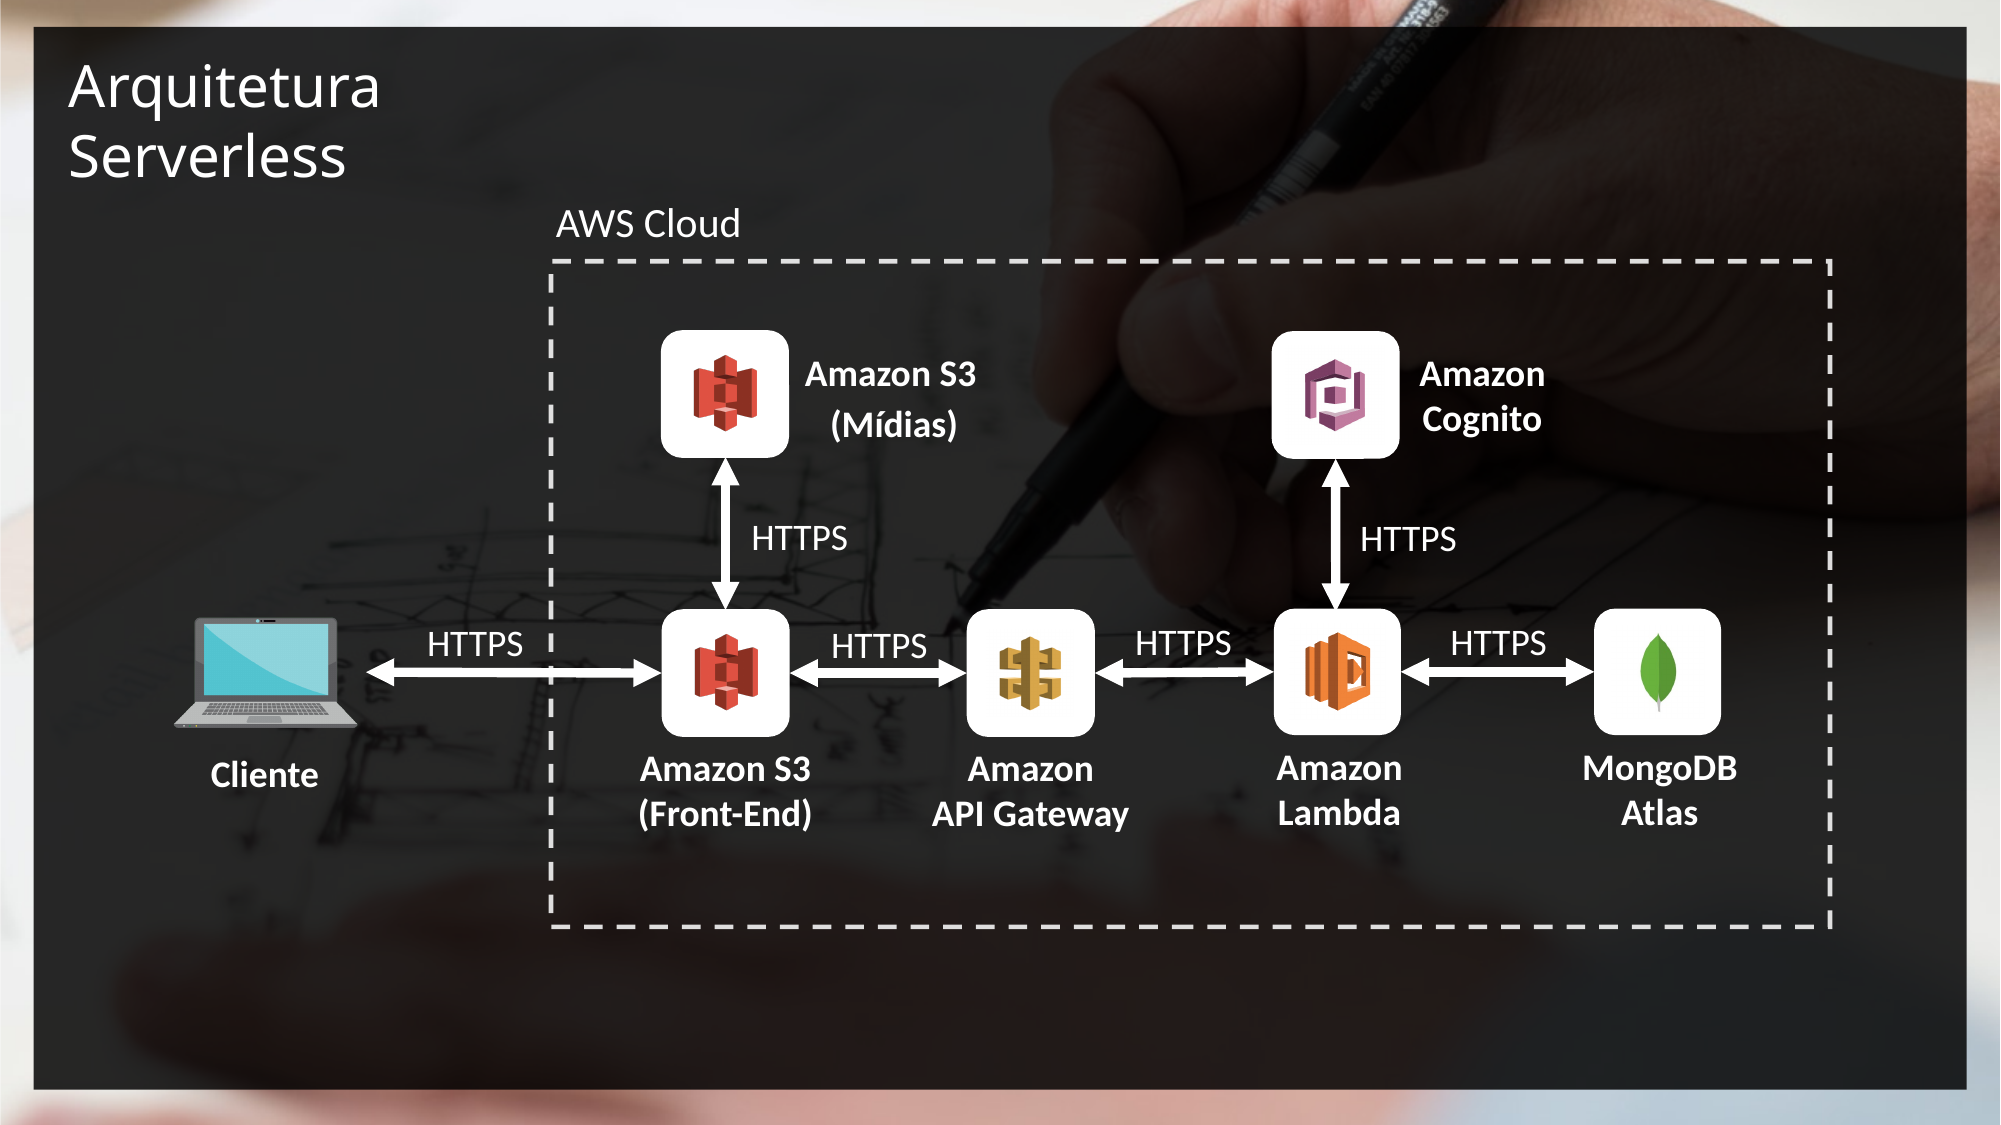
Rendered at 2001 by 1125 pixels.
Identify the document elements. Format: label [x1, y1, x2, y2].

text_box [1273, 608, 1401, 736]
text_box [1594, 608, 1722, 736]
text_box [966, 609, 1095, 737]
text_box [660, 330, 790, 458]
picture [0, 0, 2000, 1125]
text_box [1271, 331, 1400, 459]
text_box [621, 609, 830, 843]
